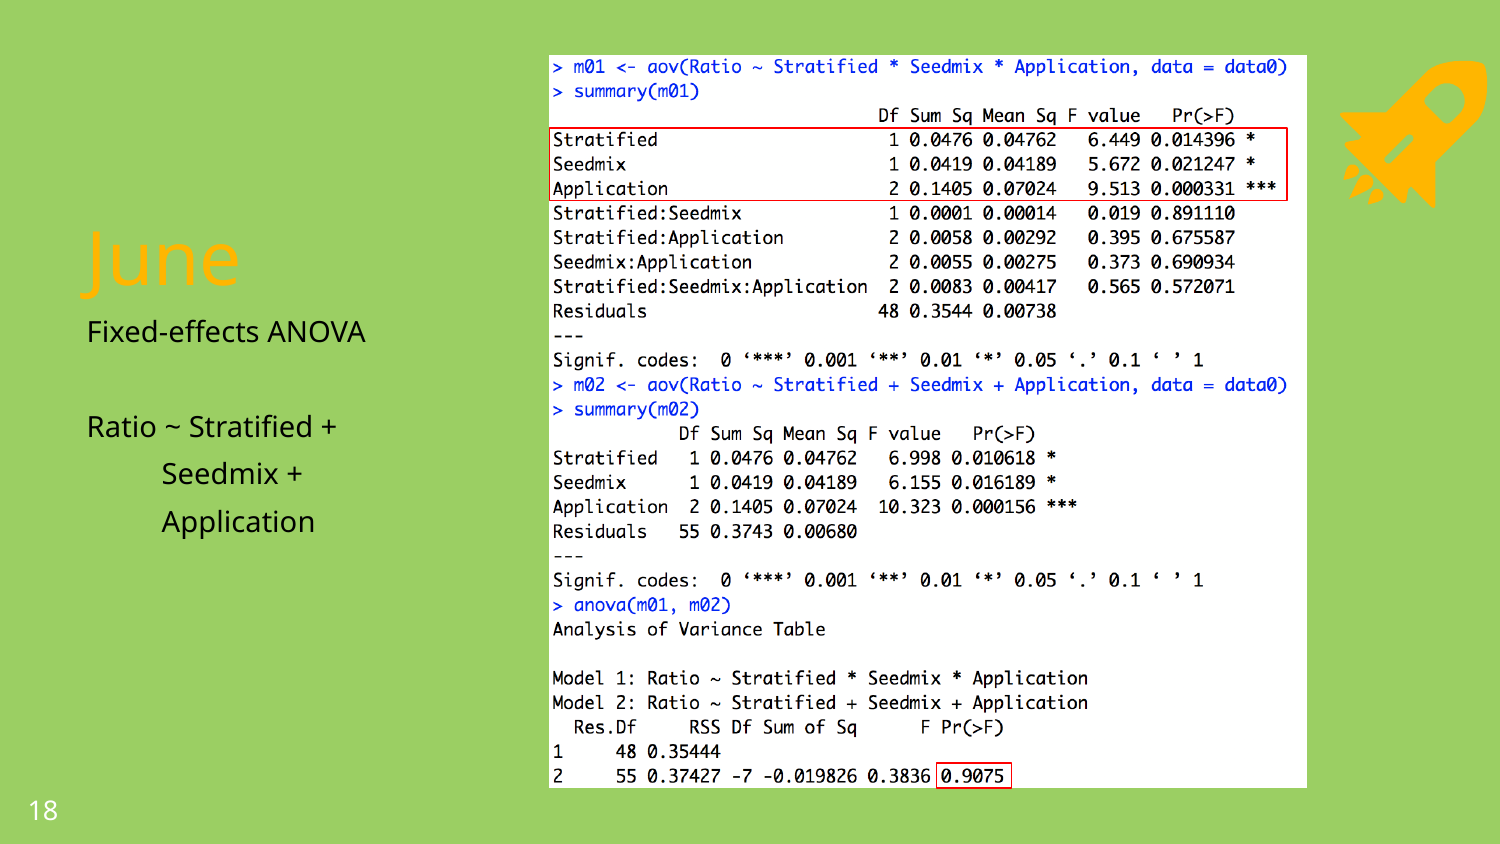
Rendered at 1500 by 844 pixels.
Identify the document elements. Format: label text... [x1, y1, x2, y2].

slide_number 18 [12, 779, 103, 844]
picture [549, 55, 1307, 789]
list June Fixed-effects ANOVA Ratio ~ Stratified + Seedmix + Application [71, 62, 444, 782]
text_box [1339, 60, 1488, 209]
